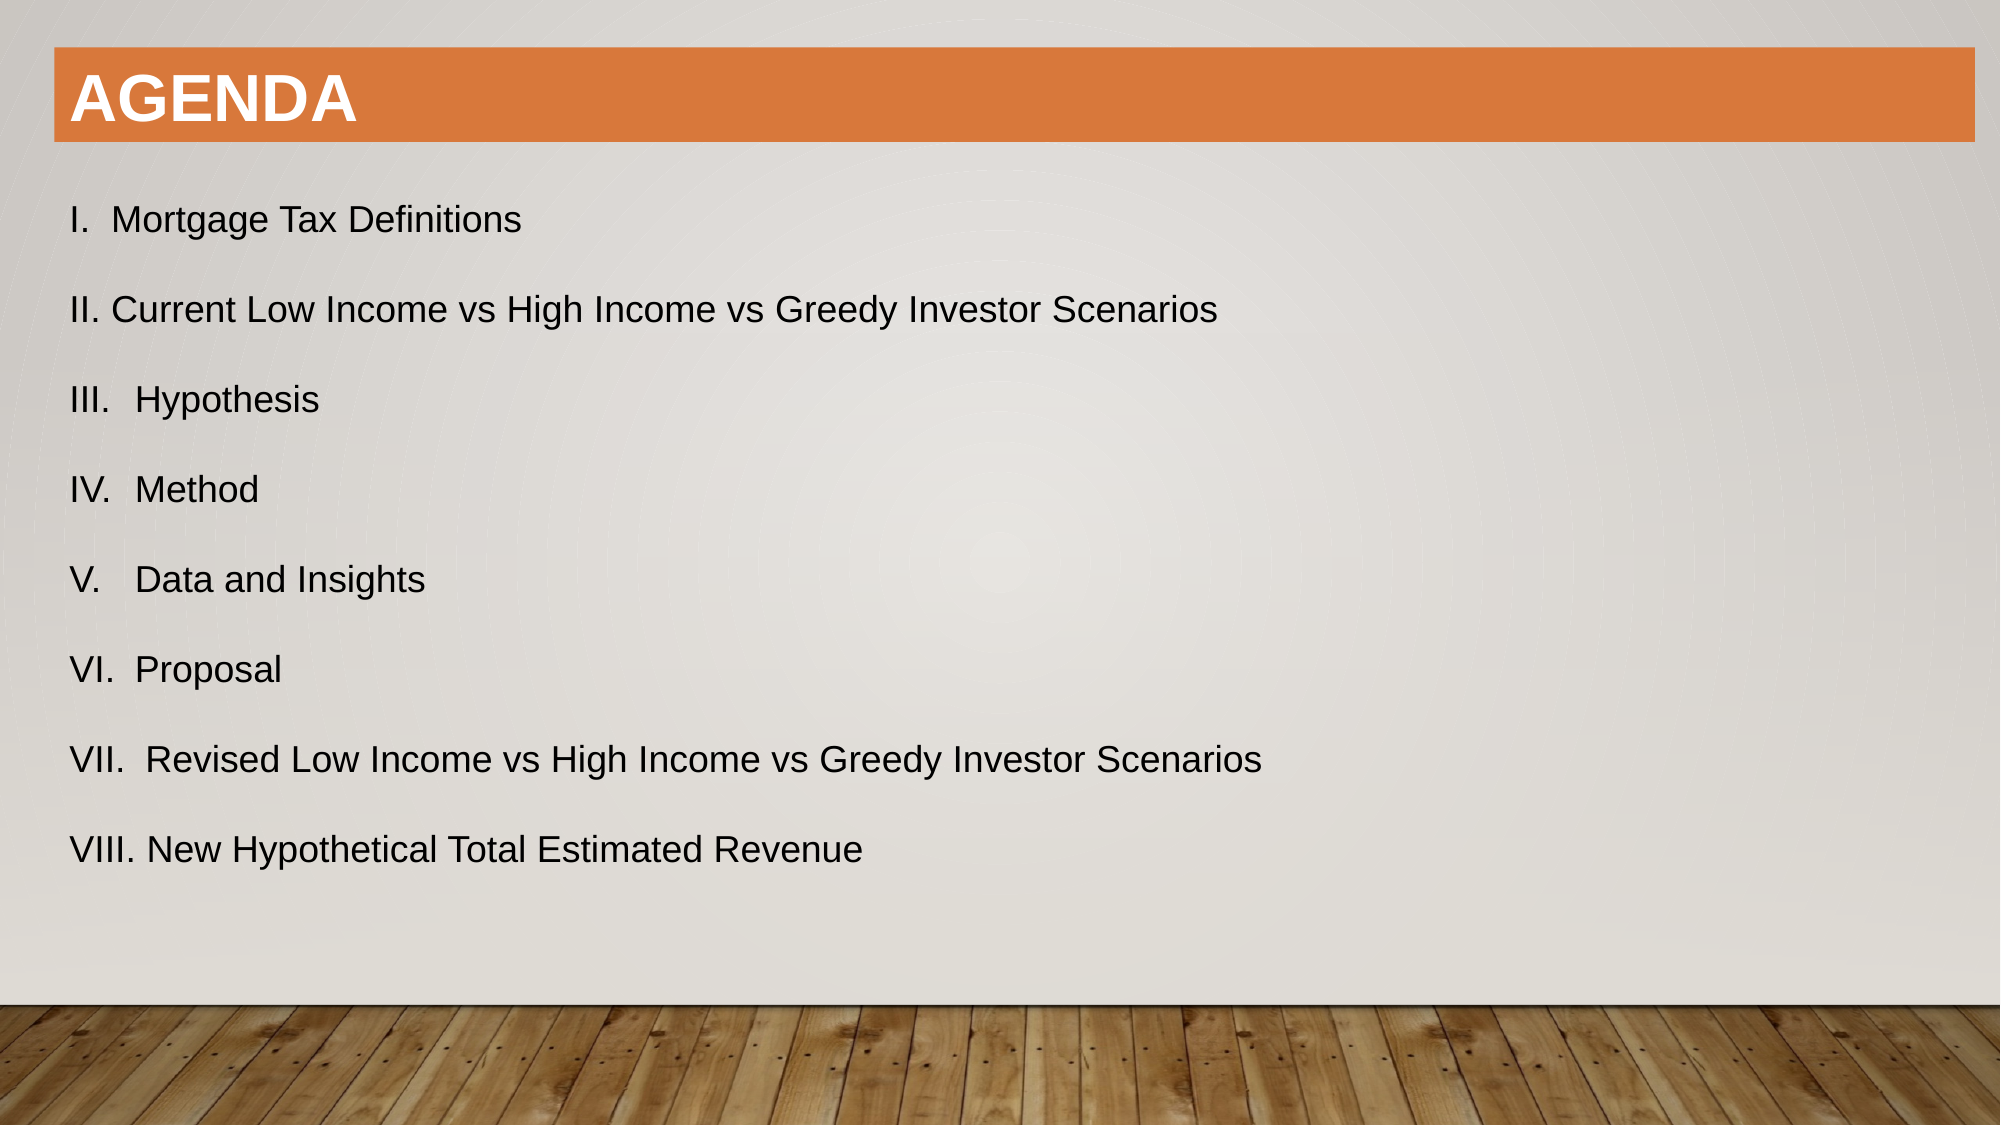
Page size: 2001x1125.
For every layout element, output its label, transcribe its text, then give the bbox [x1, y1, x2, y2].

text_box AGENDA [54, 47, 1975, 142]
text_box I. Mortgage Tax Definitions II. Current Low Income vs High Income vs Greedy Investor Scenarios Hypothesis Method Data and Insights Proposal Revised Low Income vs High Income vs Greedy Investor Scenarios New Hypothetical Total Estimated Revenue [54, 188, 1564, 923]
picture [0, 1005, 2000, 1125]
